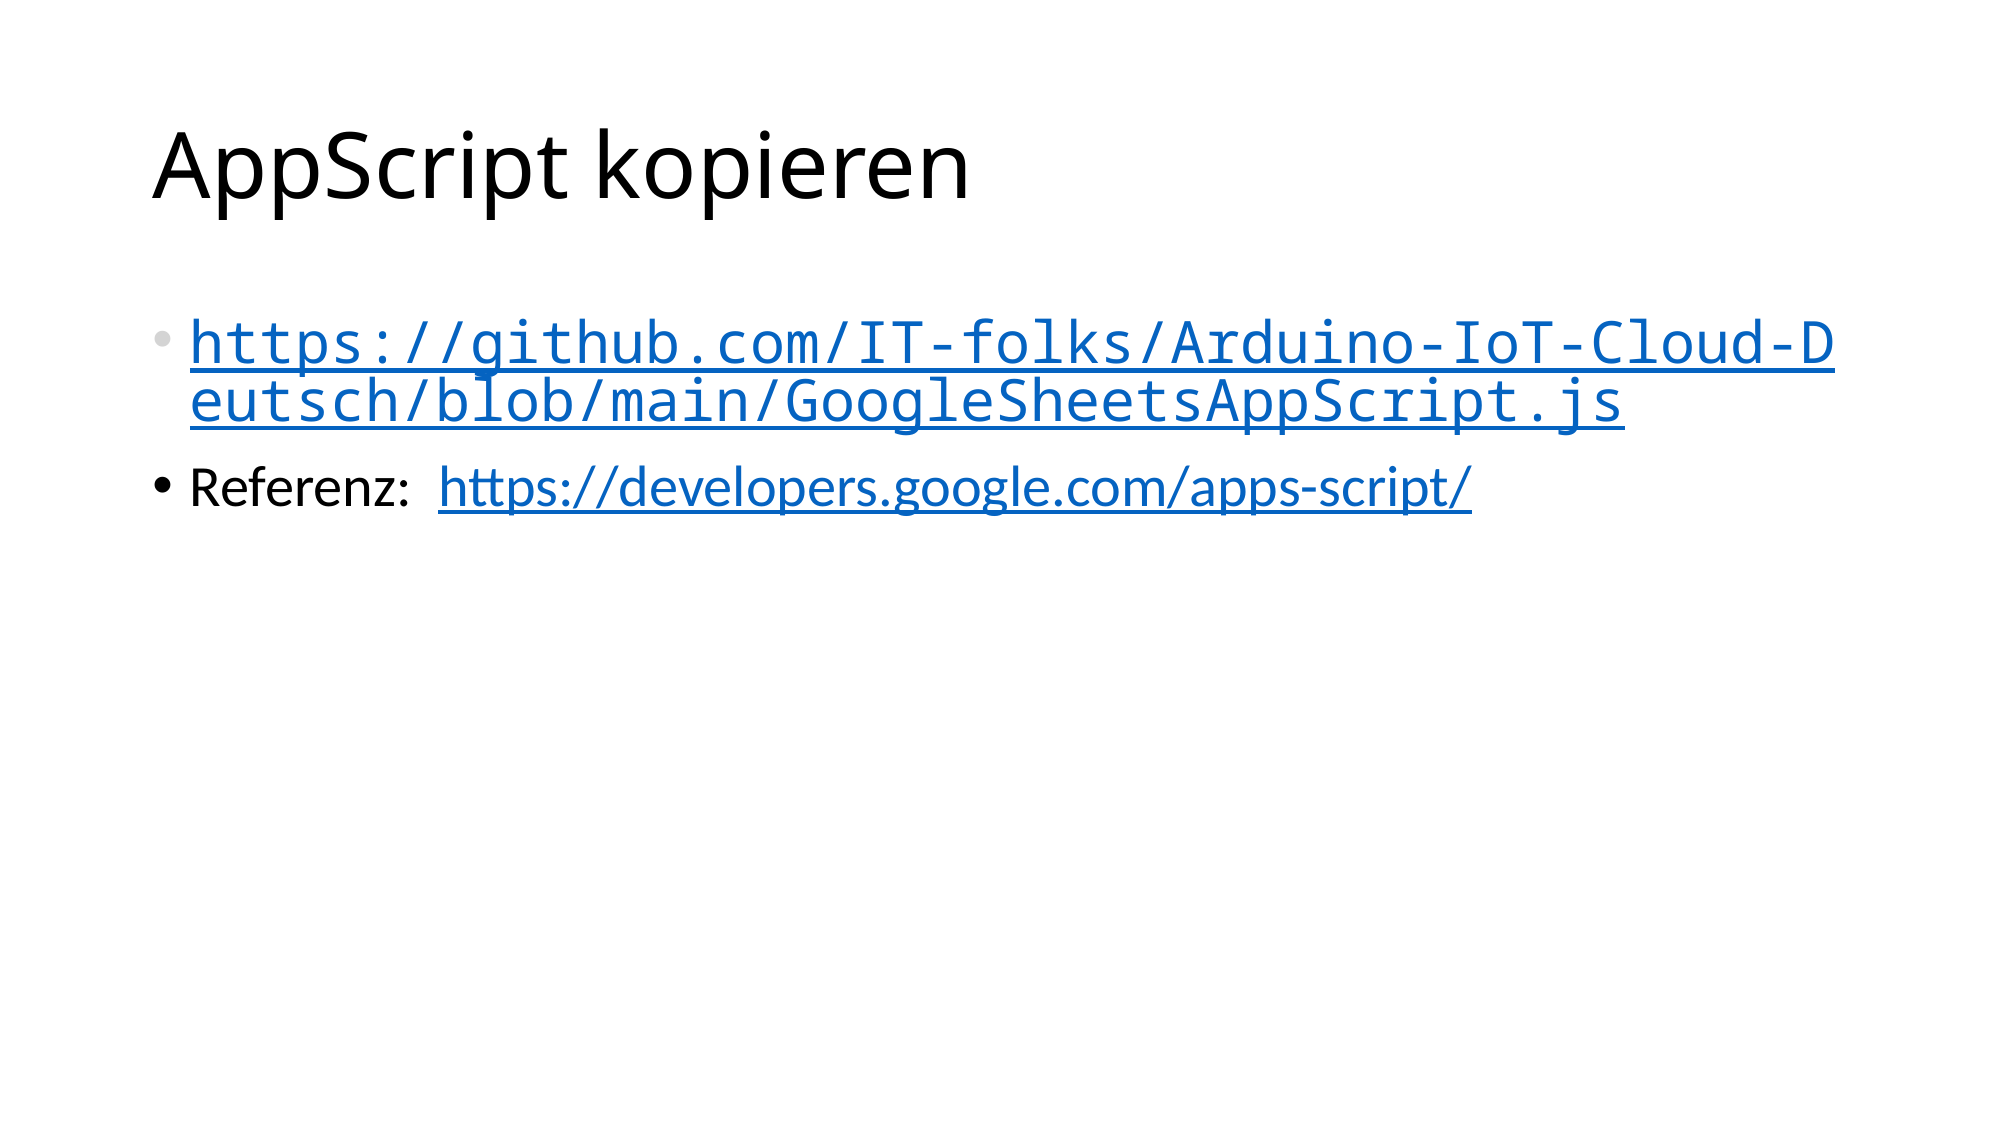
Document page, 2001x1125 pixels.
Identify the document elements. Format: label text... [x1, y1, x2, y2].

title AppScript kopieren [137, 59, 1863, 278]
list https://github.com/IT-folks/Arduino-IoT-Cloud-Deutsch/blob/main/GoogleSheetsAppScript.js Referenz: https://developers.google.com/apps-script/ [137, 299, 1863, 1014]
